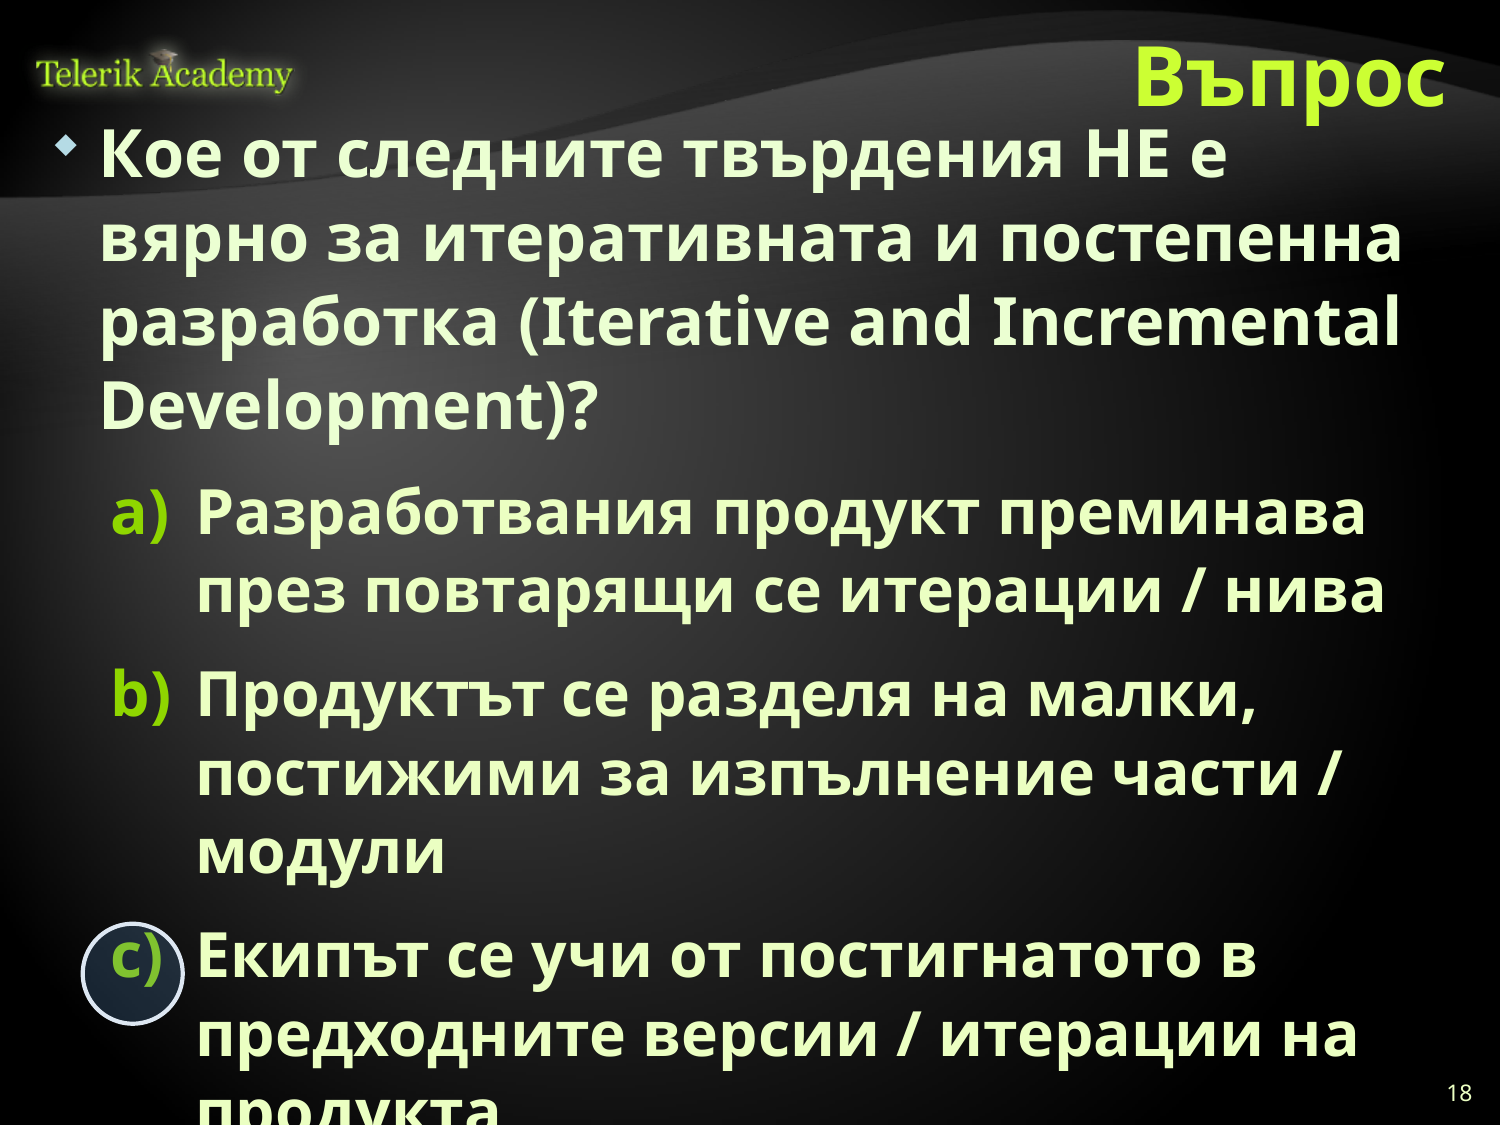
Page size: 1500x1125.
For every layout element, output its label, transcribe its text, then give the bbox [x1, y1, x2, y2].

picture [0, 0, 1500, 1125]
list Кое от следните твърдения НЕ е вярно за итеративната и постепенна разработка (Iterative and Incremental Development)? Разработвания продукт преминава през повтарящи се итерации / нива Продуктът се разделя на малки, постижими за изпълнение части / модули Екипът се учи от постигнатото в предходните версии / итерации на продукта Продуктът не се променя през всяка итерация [37, 99, 1463, 1113]
text_box [80, 921, 185, 1026]
title Въпрос [300, 12, 1463, 99]
slide_number 18 [1412, 1074, 1488, 1113]
